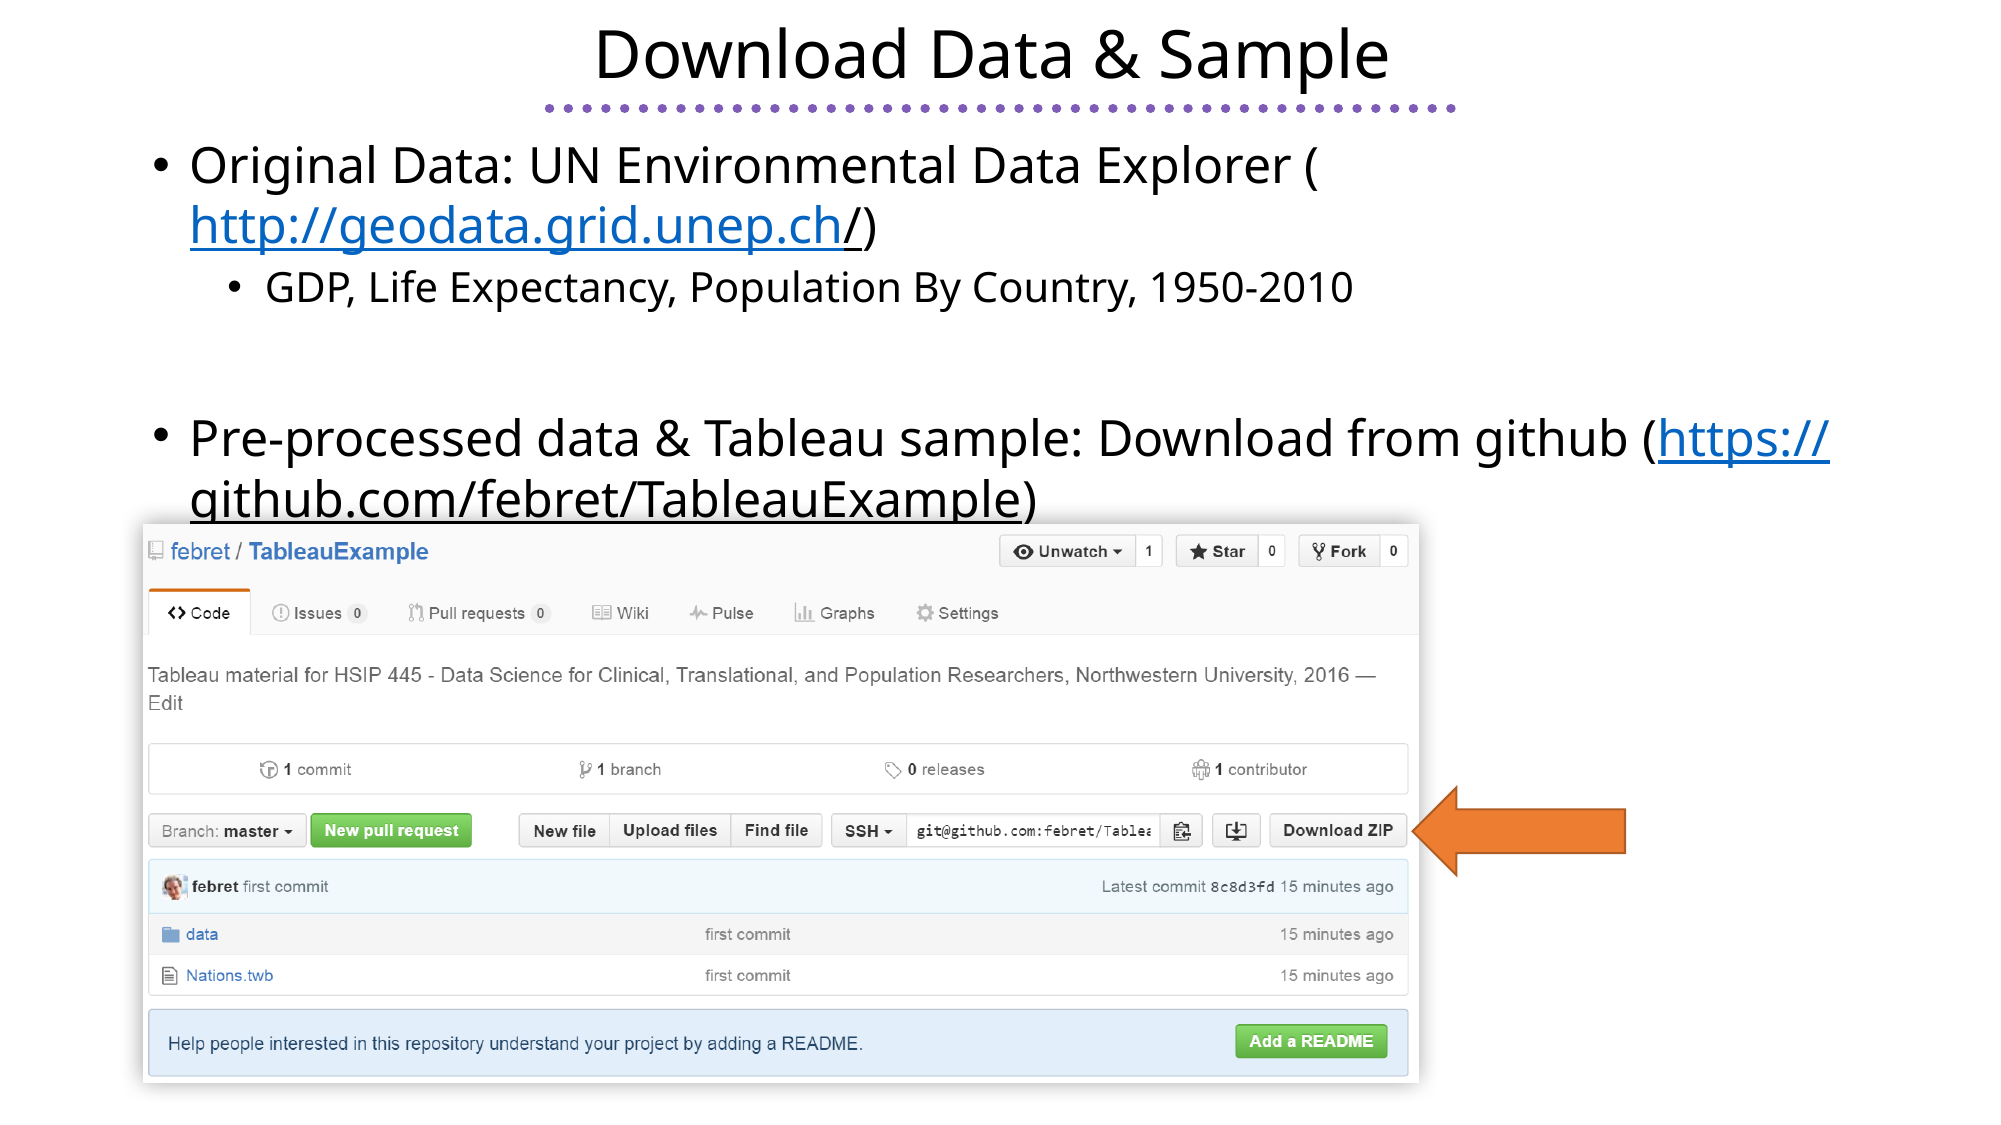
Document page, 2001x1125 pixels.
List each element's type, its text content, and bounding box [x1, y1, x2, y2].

picture [143, 524, 1419, 1083]
text_box [1419, 785, 1627, 878]
title Download Data & Sample [137, 5, 1849, 109]
list Original Data: UN Environmental Data Explorer (http://geodata.grid.unep.ch/) GDP, Life Expectancy, Population By Country, 1950-2010 Pre-processed data & Tableau sample: Download from github (https://github.com/febret/TableauExample) [137, 133, 1863, 1014]
